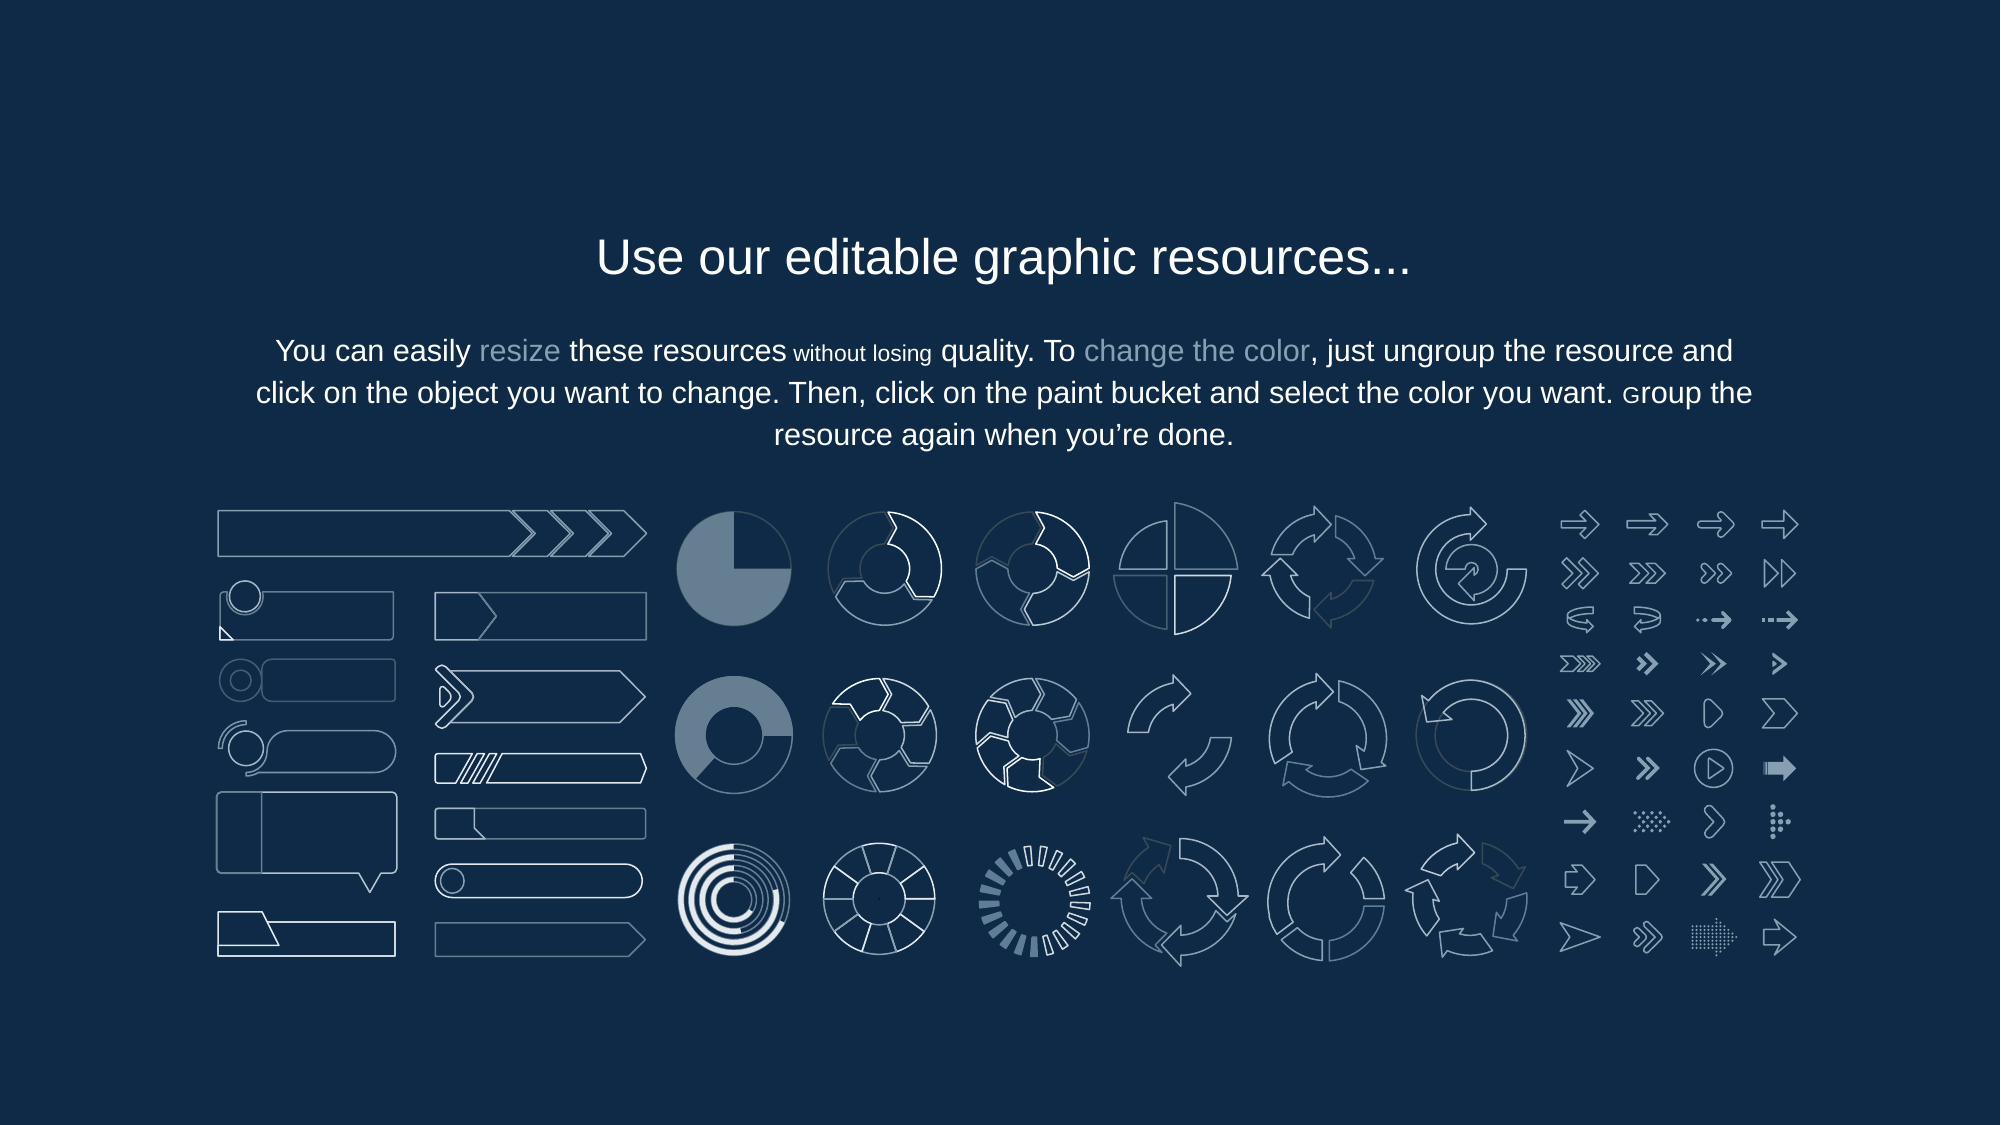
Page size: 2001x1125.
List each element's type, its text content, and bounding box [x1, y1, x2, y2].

text_box [1704, 699, 1723, 728]
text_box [979, 845, 1091, 957]
text_box [219, 659, 396, 702]
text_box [434, 664, 646, 729]
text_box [218, 720, 397, 777]
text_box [815, 511, 945, 626]
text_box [1260, 836, 1385, 961]
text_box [1636, 651, 1659, 676]
text_box [1564, 809, 1597, 835]
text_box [217, 911, 396, 956]
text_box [1258, 673, 1387, 798]
title Use our editable graphic resources... [233, 204, 1775, 310]
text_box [1560, 655, 1601, 672]
text_box [1634, 607, 1661, 633]
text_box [435, 592, 647, 641]
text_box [1690, 917, 1738, 957]
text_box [1110, 837, 1249, 967]
text_box [1694, 749, 1733, 788]
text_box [1695, 610, 1733, 630]
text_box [1113, 502, 1238, 635]
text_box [1397, 679, 1527, 791]
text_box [1261, 505, 1384, 629]
text_box [1762, 510, 1798, 539]
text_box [1761, 610, 1799, 630]
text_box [1561, 557, 1599, 589]
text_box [1771, 652, 1788, 676]
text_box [823, 843, 935, 955]
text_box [434, 808, 646, 840]
list You can easily resize these resources without losing quality. To change the color, just ungroup the resource and click on the object you want to change. Then, click on the paint bucket and select the color you want. Group the resource again when you’re done. [233, 335, 1775, 442]
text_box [1759, 861, 1801, 898]
text_box [1697, 511, 1734, 538]
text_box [975, 511, 1090, 626]
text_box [820, 678, 940, 792]
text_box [675, 676, 793, 794]
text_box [676, 511, 792, 626]
text_box [1567, 750, 1594, 787]
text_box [1632, 921, 1663, 954]
text_box [1627, 514, 1668, 535]
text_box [1631, 700, 1664, 726]
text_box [1634, 756, 1661, 781]
text_box [1704, 805, 1725, 838]
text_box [1404, 833, 1528, 958]
text_box [1763, 755, 1797, 782]
text_box [1565, 865, 1596, 895]
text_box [1632, 810, 1671, 833]
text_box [1700, 651, 1728, 676]
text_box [1629, 563, 1666, 584]
text_box [1561, 510, 1599, 539]
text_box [1764, 559, 1796, 588]
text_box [435, 753, 647, 784]
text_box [1127, 674, 1232, 796]
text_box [659, 824, 809, 975]
text_box [1635, 865, 1660, 895]
text_box [1567, 607, 1594, 633]
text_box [973, 678, 1092, 793]
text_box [1699, 563, 1733, 584]
text_box [1560, 922, 1601, 952]
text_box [1566, 699, 1595, 728]
text_box [1762, 698, 1798, 728]
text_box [216, 791, 397, 893]
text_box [1398, 506, 1527, 625]
text_box [435, 922, 646, 957]
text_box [1700, 863, 1727, 896]
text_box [1768, 803, 1791, 840]
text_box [217, 510, 647, 557]
text_box [1763, 919, 1797, 955]
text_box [434, 863, 643, 898]
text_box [219, 580, 394, 641]
